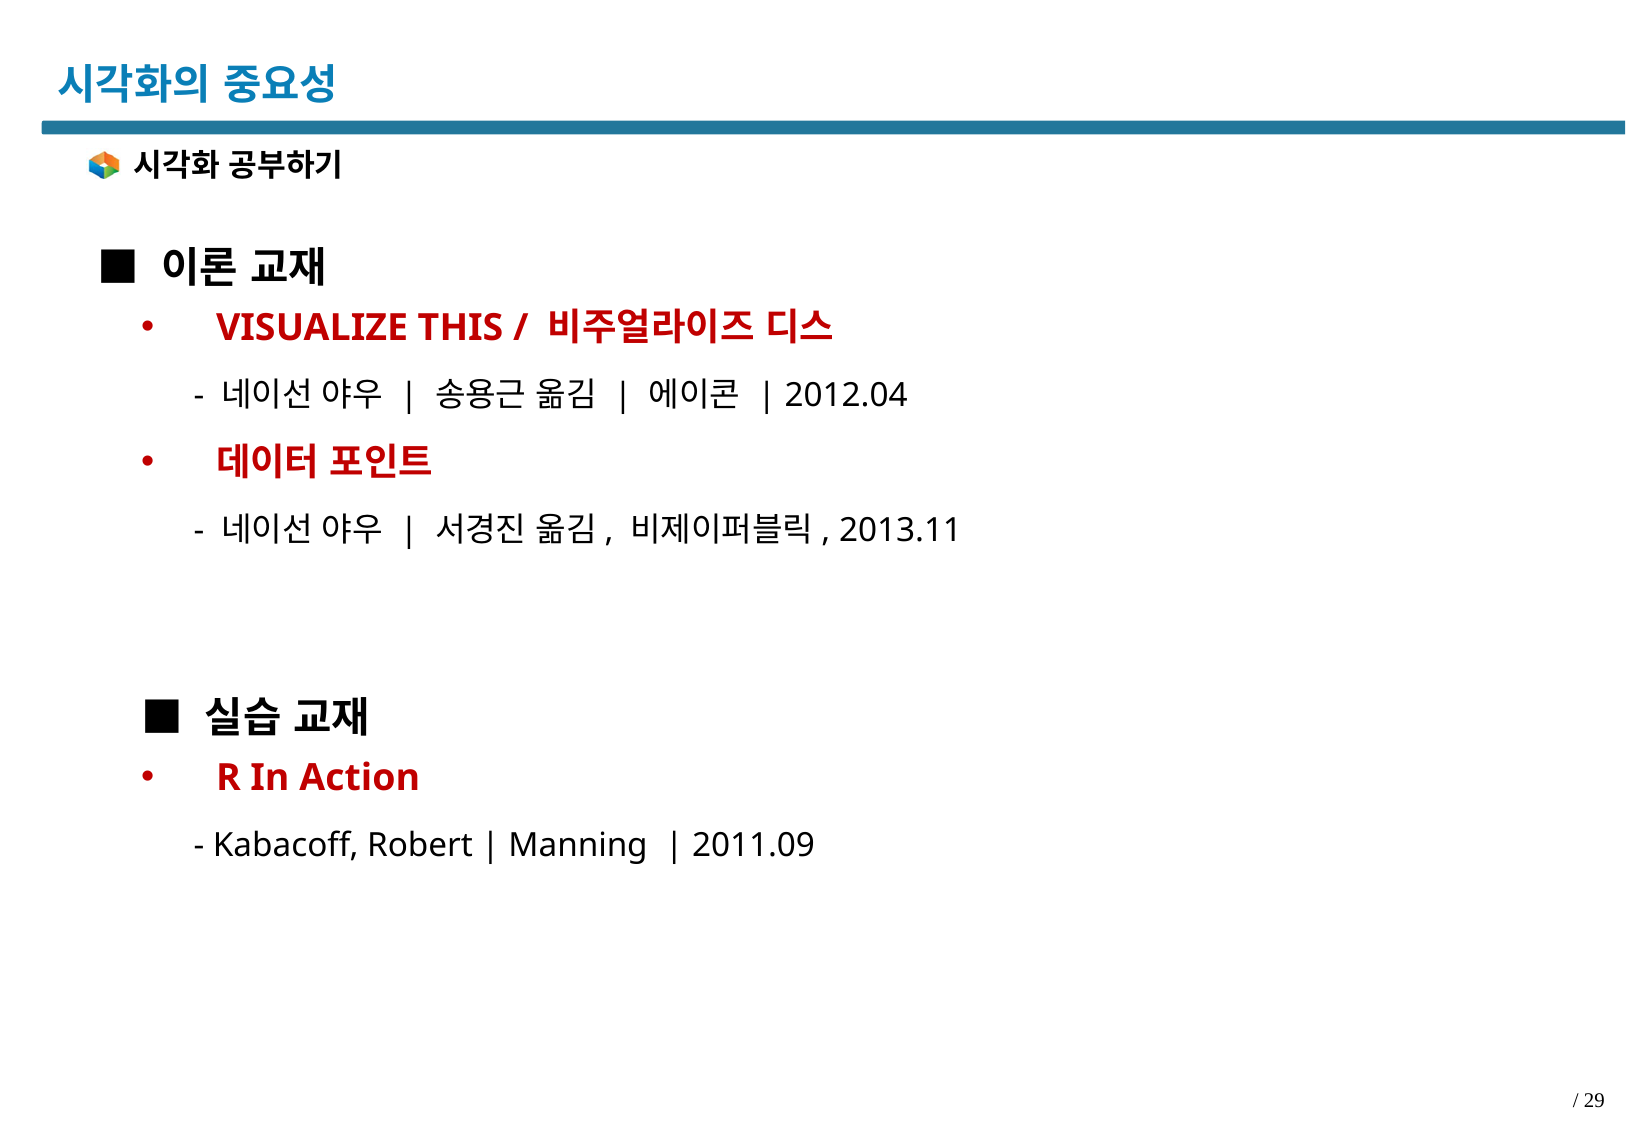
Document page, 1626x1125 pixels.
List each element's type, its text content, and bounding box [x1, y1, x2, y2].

text_box 시각화 공부하기 [86, 145, 1157, 183]
title 시각화의 중요성 [41, 49, 886, 122]
slide_number / 29 [1245, 1078, 1625, 1114]
text_box ■ 이론 교재 VISUALIZE THIS / 비주얼라이즈 디스 - 네이선 야우 | 송용근 옮김 | 에이콘 | 2012.04 데이터 포인트 - 네이선 야우 | 서경진 옮김, 비제이퍼블릭, 2013.11 ■ 실습 교재 R In Action - Kabacoff, Robert | Manning | 2011.09 [83, 233, 1163, 871]
picture [86, 148, 121, 179]
